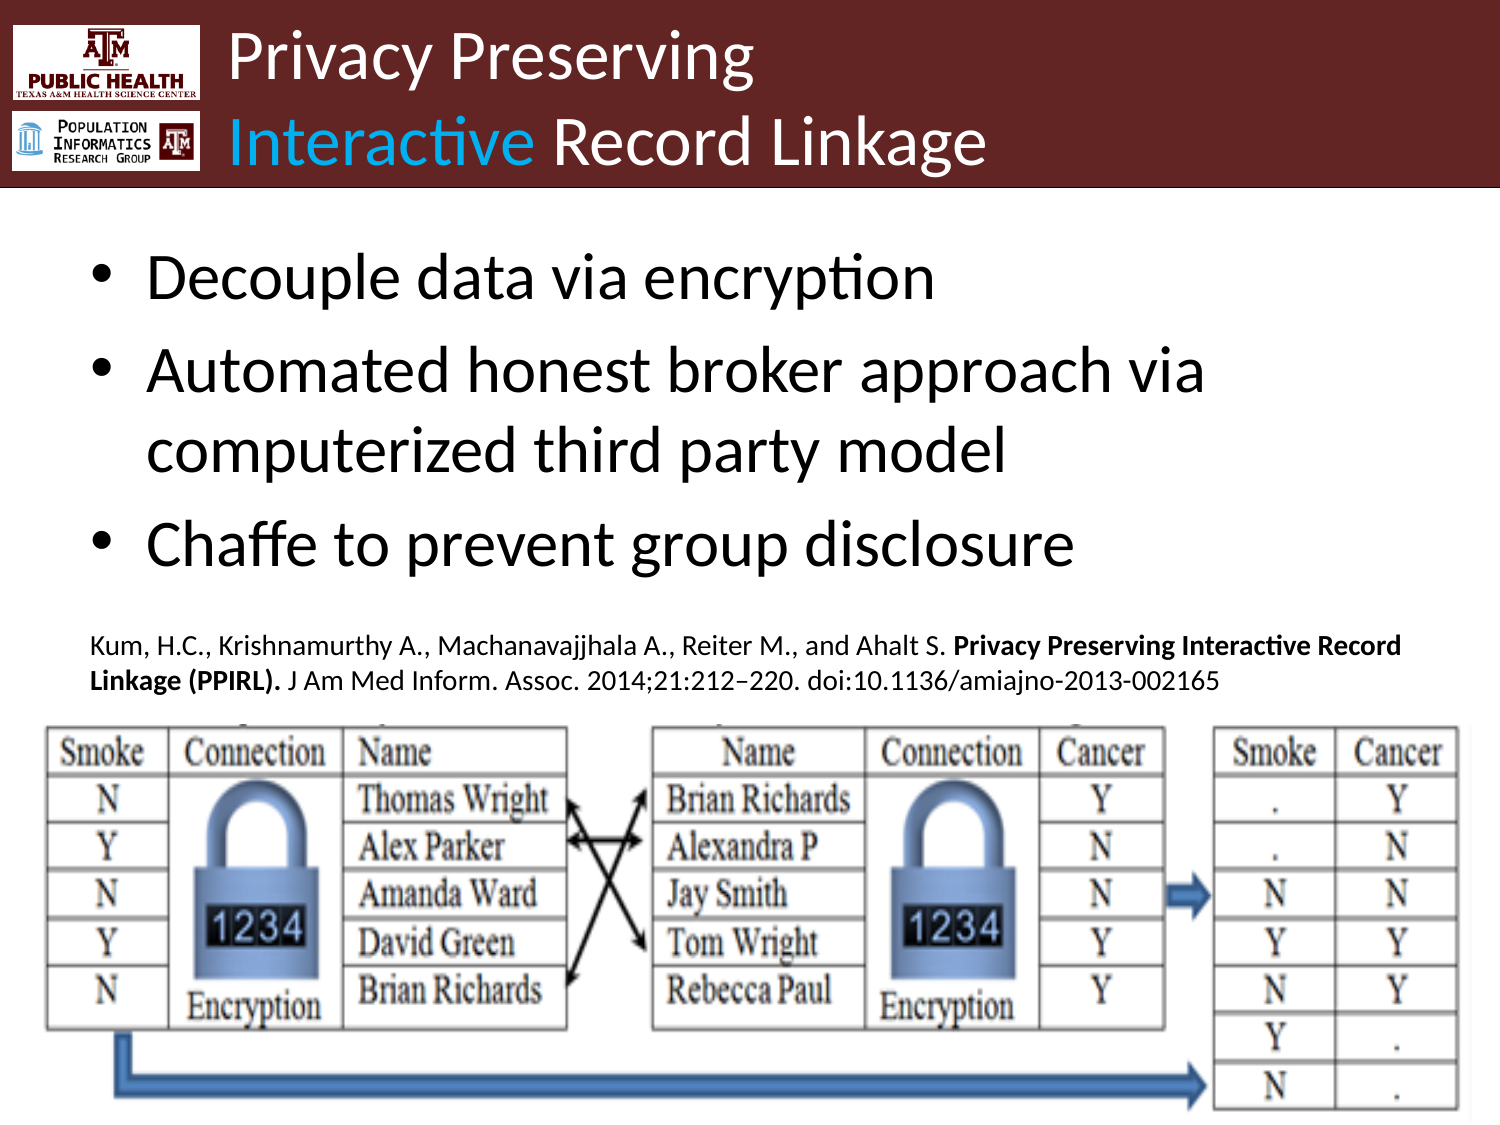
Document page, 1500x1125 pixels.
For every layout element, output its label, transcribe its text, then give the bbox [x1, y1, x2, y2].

picture [33, 724, 1472, 1124]
picture [12, 111, 200, 171]
title Privacy Preserving Interactive Record Linkage [212, 0, 1500, 188]
picture [12, 25, 200, 100]
list Decouple data via encryption Automated honest broker approach via computerized third party model Chaffe to prevent group disclosure Kum, H.C., Krishnamurthy A., Machanavajjhala A., Reiter M., and Ahalt S. Privacy Preserving Interactive Record Linkage (PPIRL). J Am Med Inform. Assoc. 2014;21:212–220. doi:10.1136/amiajno-2013-002165 [75, 224, 1425, 723]
